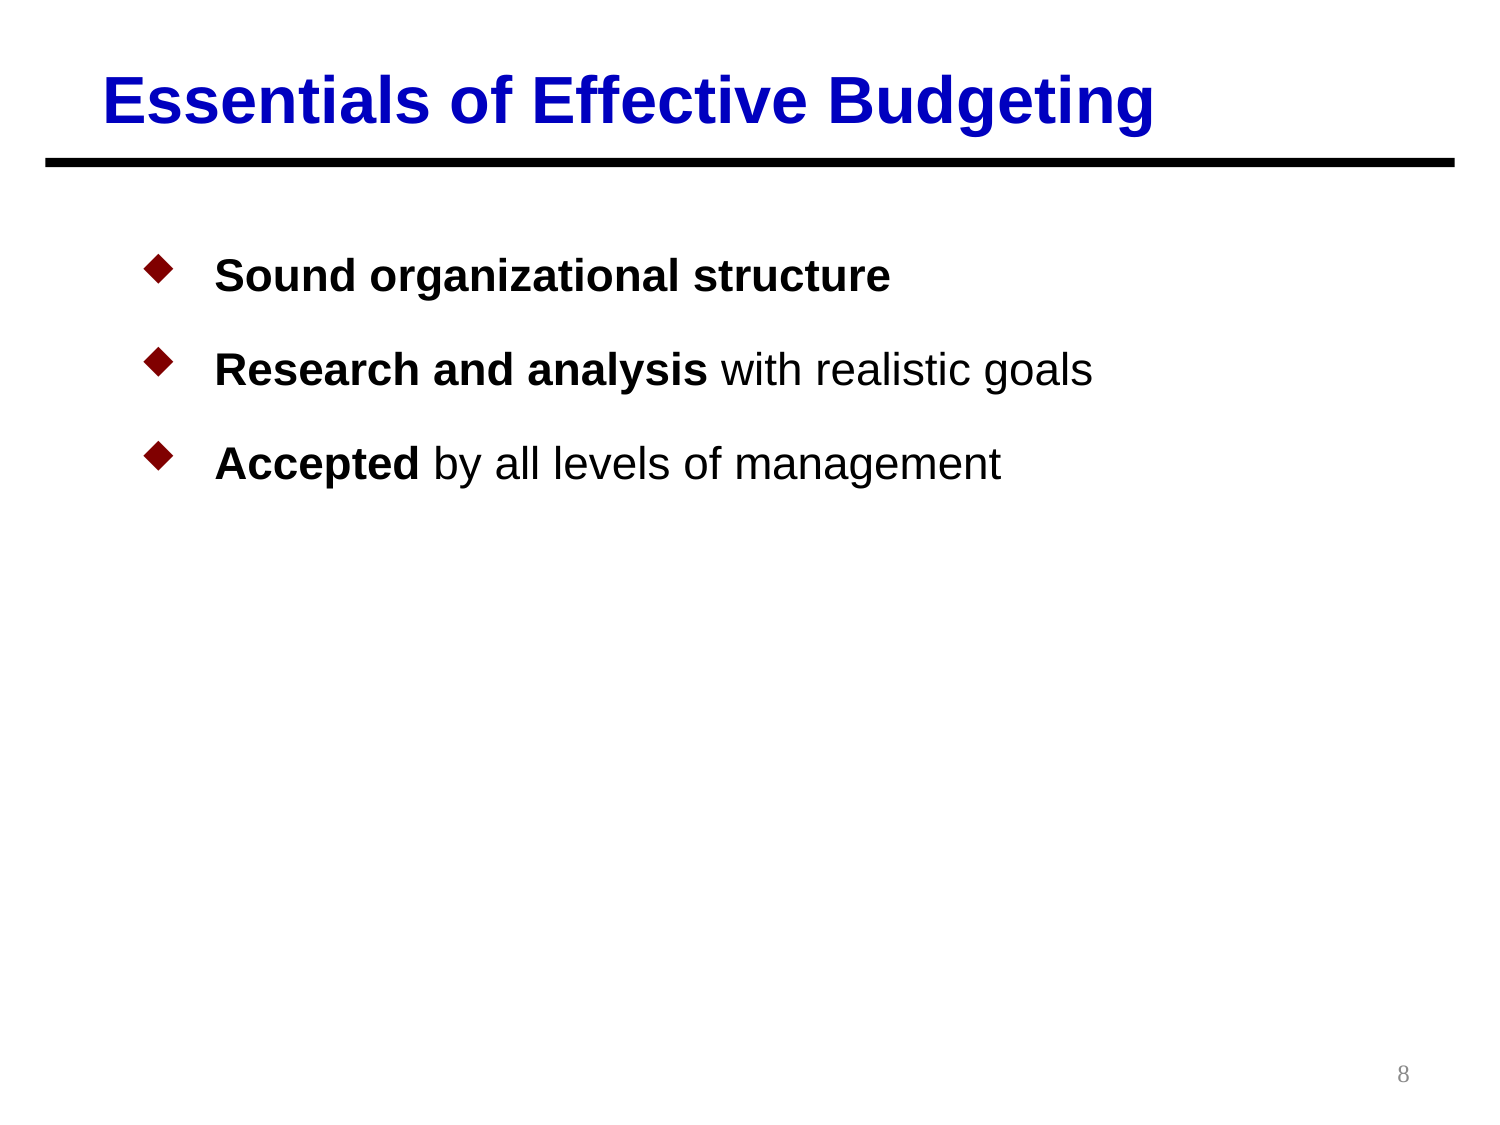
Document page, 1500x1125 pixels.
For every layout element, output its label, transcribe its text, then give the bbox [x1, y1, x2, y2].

slide_number 8 [1074, 1042, 1425, 1103]
text_box Essentials of Effective Budgeting [87, 50, 1450, 142]
list Sound organizational structure Research and analysis with realistic goals Accepted by all levels of management [87, 224, 1350, 913]
